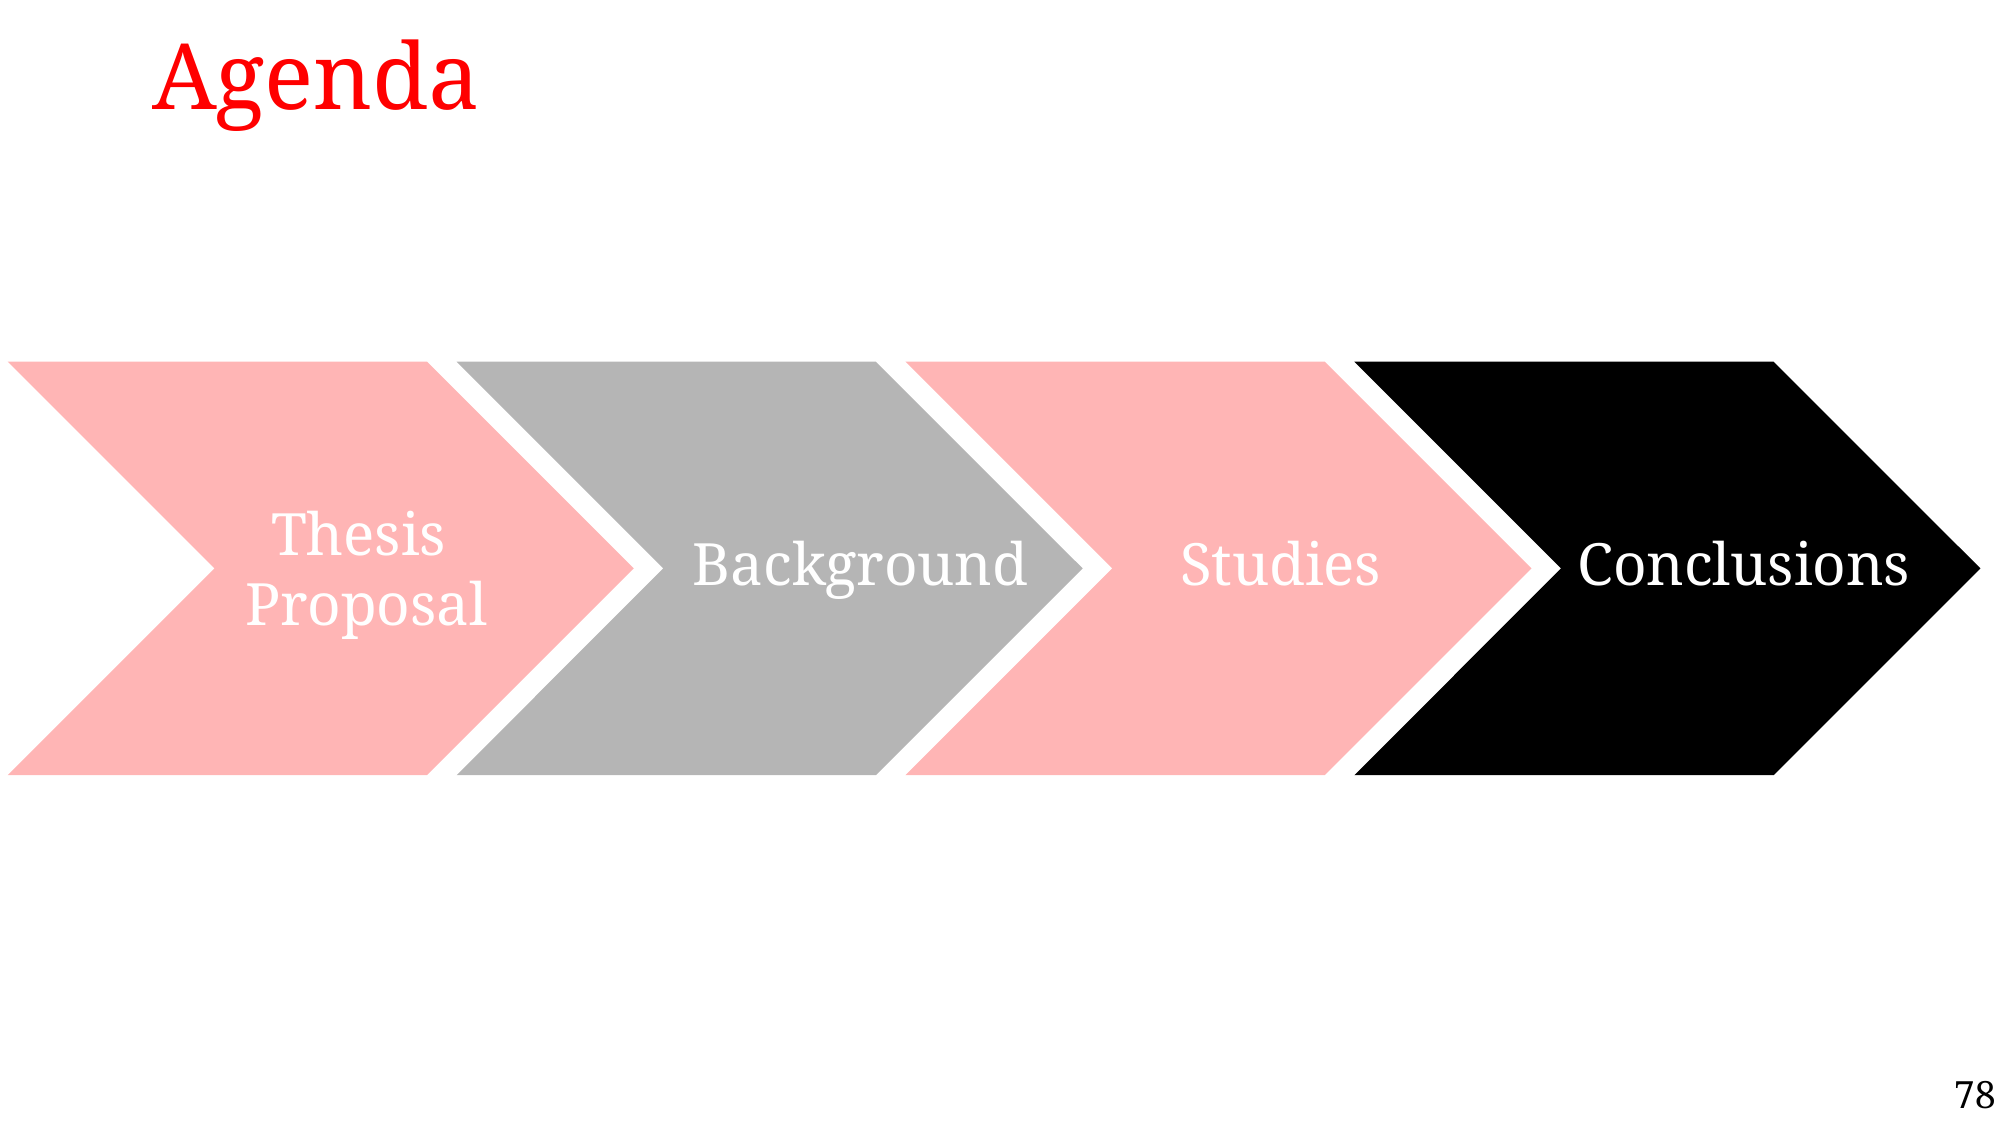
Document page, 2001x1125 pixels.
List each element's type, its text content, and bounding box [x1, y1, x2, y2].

text_box Background [585, 519, 1006, 605]
text_box 78 [1939, 1063, 2000, 1124]
text_box [7, 360, 557, 490]
text_box [454, 605, 1047, 777]
text_box [5, 645, 558, 777]
text_box [1354, 360, 1933, 519]
text_box [905, 360, 1484, 519]
title Agenda [137, 22, 1863, 213]
text_box [1351, 605, 1944, 777]
text_box Thesis Proposal [91, 490, 641, 645]
text_box Conclusions [1469, 519, 2000, 605]
text_box Studies [1006, 519, 1469, 605]
text_box [456, 360, 1035, 519]
text_box [902, 605, 1495, 777]
